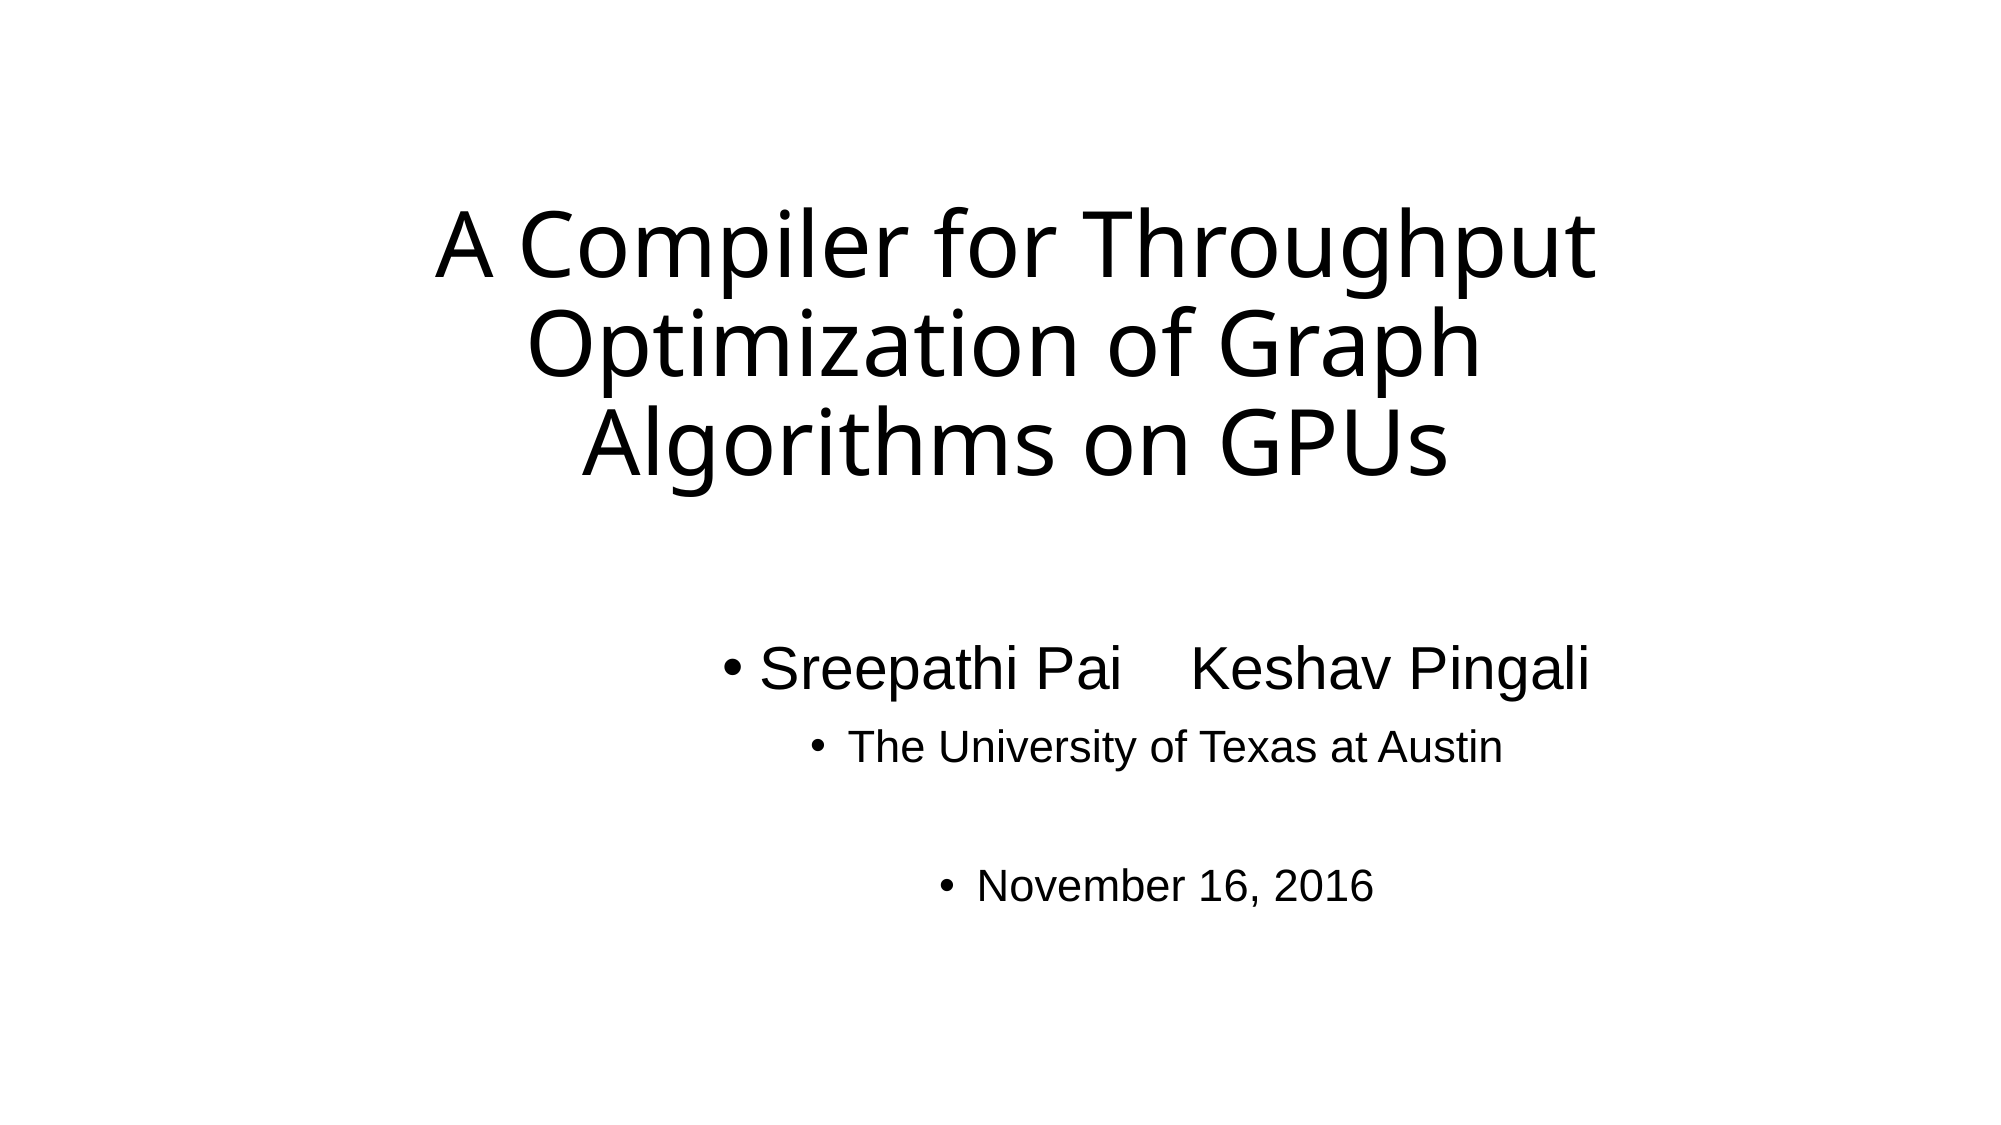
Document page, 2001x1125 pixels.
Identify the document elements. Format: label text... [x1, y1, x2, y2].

subtitle Sreepathi Pai Keshav Pingali The University of Texas at Austin November 16, 2016 [374, 251, 1940, 920]
title A Compiler for Throughput Optimization of Graph Algorithms on GPUs [304, 190, 1730, 503]
